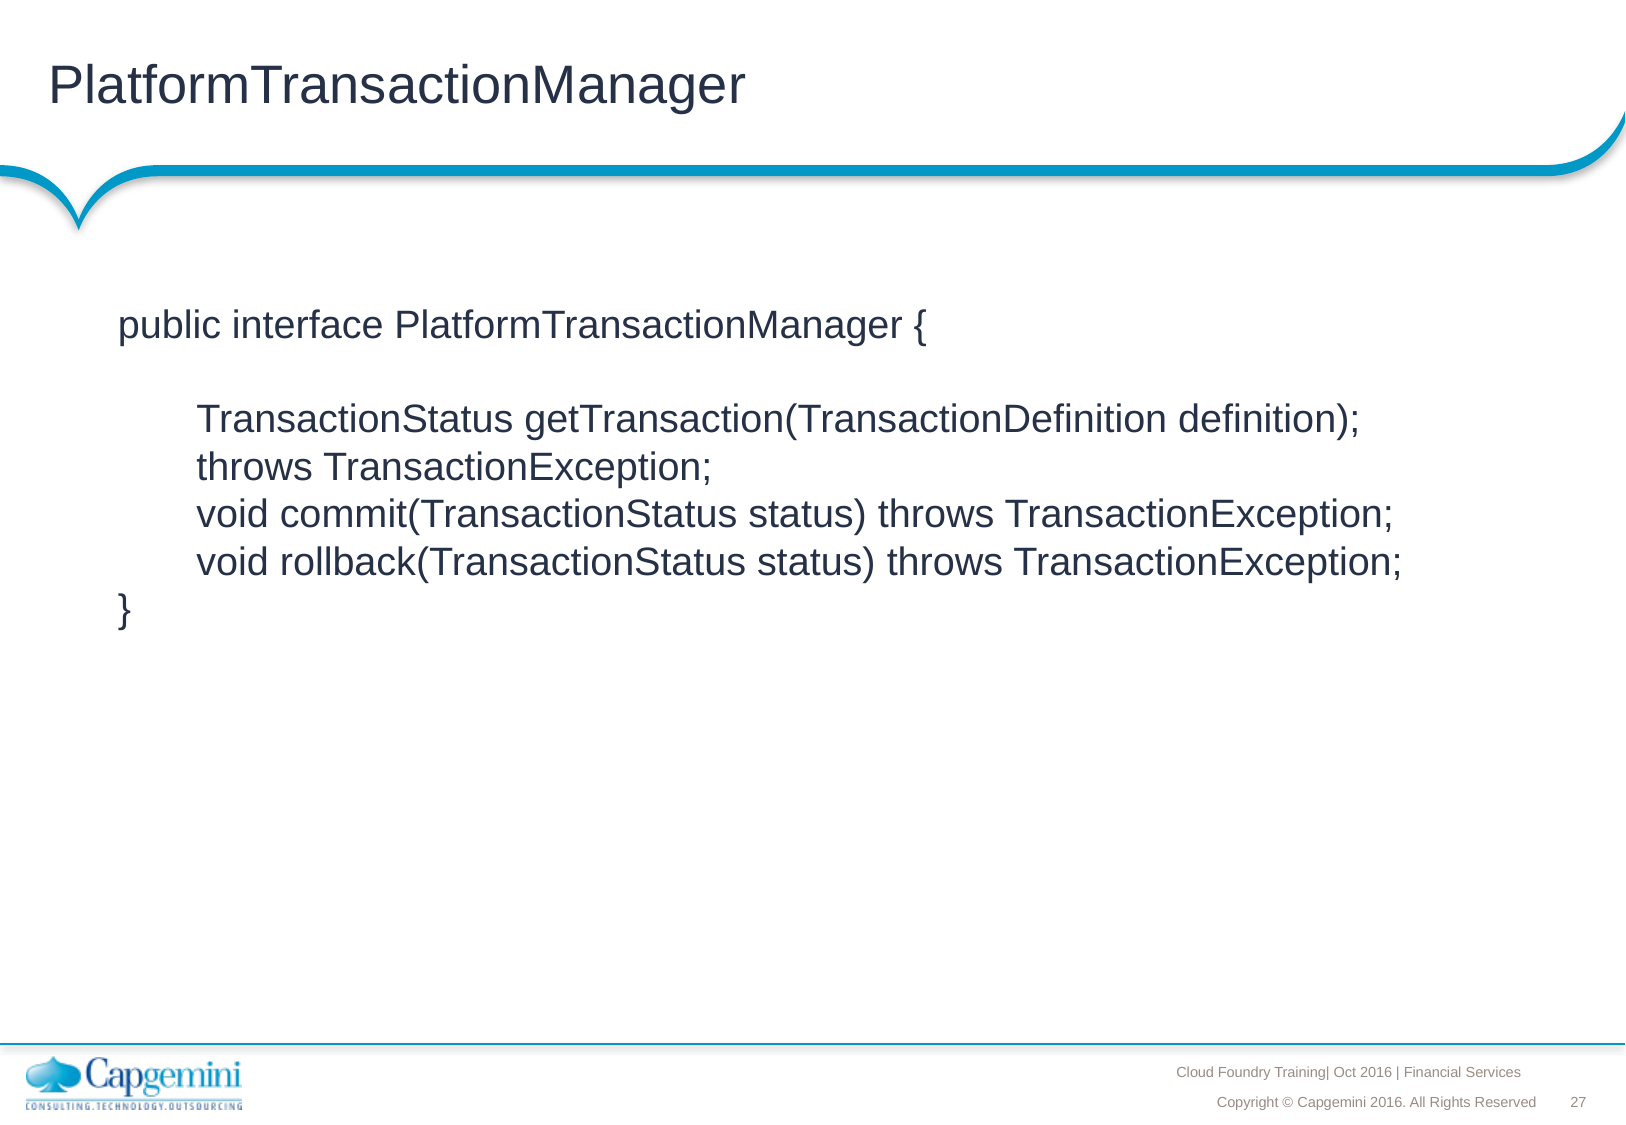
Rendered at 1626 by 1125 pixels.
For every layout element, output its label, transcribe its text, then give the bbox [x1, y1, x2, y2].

title PlatformTransactionManager [0, 0, 1625, 165]
picture [26, 1056, 242, 1110]
text_box public interface PlatformTransactionManager { TransactionStatus getTransaction(TransactionDefinition definition); throws TransactionException; void commit(TransactionStatus status) throws TransactionException; void rollback(TransactionStatus status) throws TransactionException; } [103, 291, 1466, 639]
